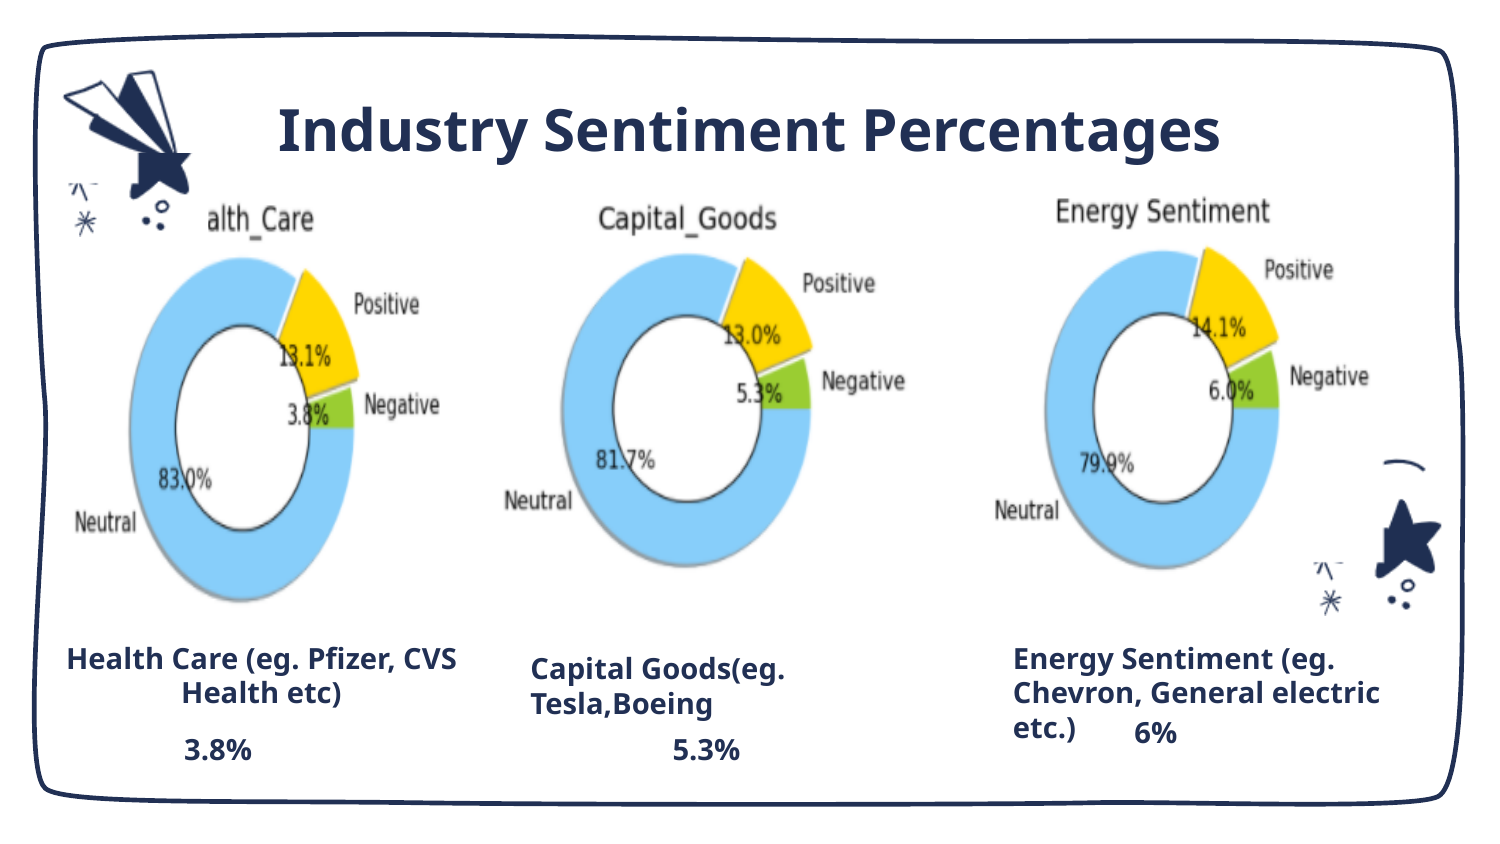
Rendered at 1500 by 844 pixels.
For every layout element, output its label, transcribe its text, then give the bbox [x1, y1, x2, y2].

subtitle Health Care (eg. Pfizer, CVS Health etc) [37, 624, 486, 721]
subtitle Energy Sentiment (eg. Chevron, General electric etc.) [997, 624, 1447, 689]
subtitle Capital Goods(eg. Tesla,Boeing [515, 635, 981, 714]
title 6% [1119, 696, 1236, 767]
title Industry Sentiment Percentages [212, 88, 1384, 167]
title 3.8% [169, 709, 286, 788]
picture [485, 191, 1454, 616]
title 5.3% [657, 713, 774, 784]
picture [53, 65, 462, 626]
